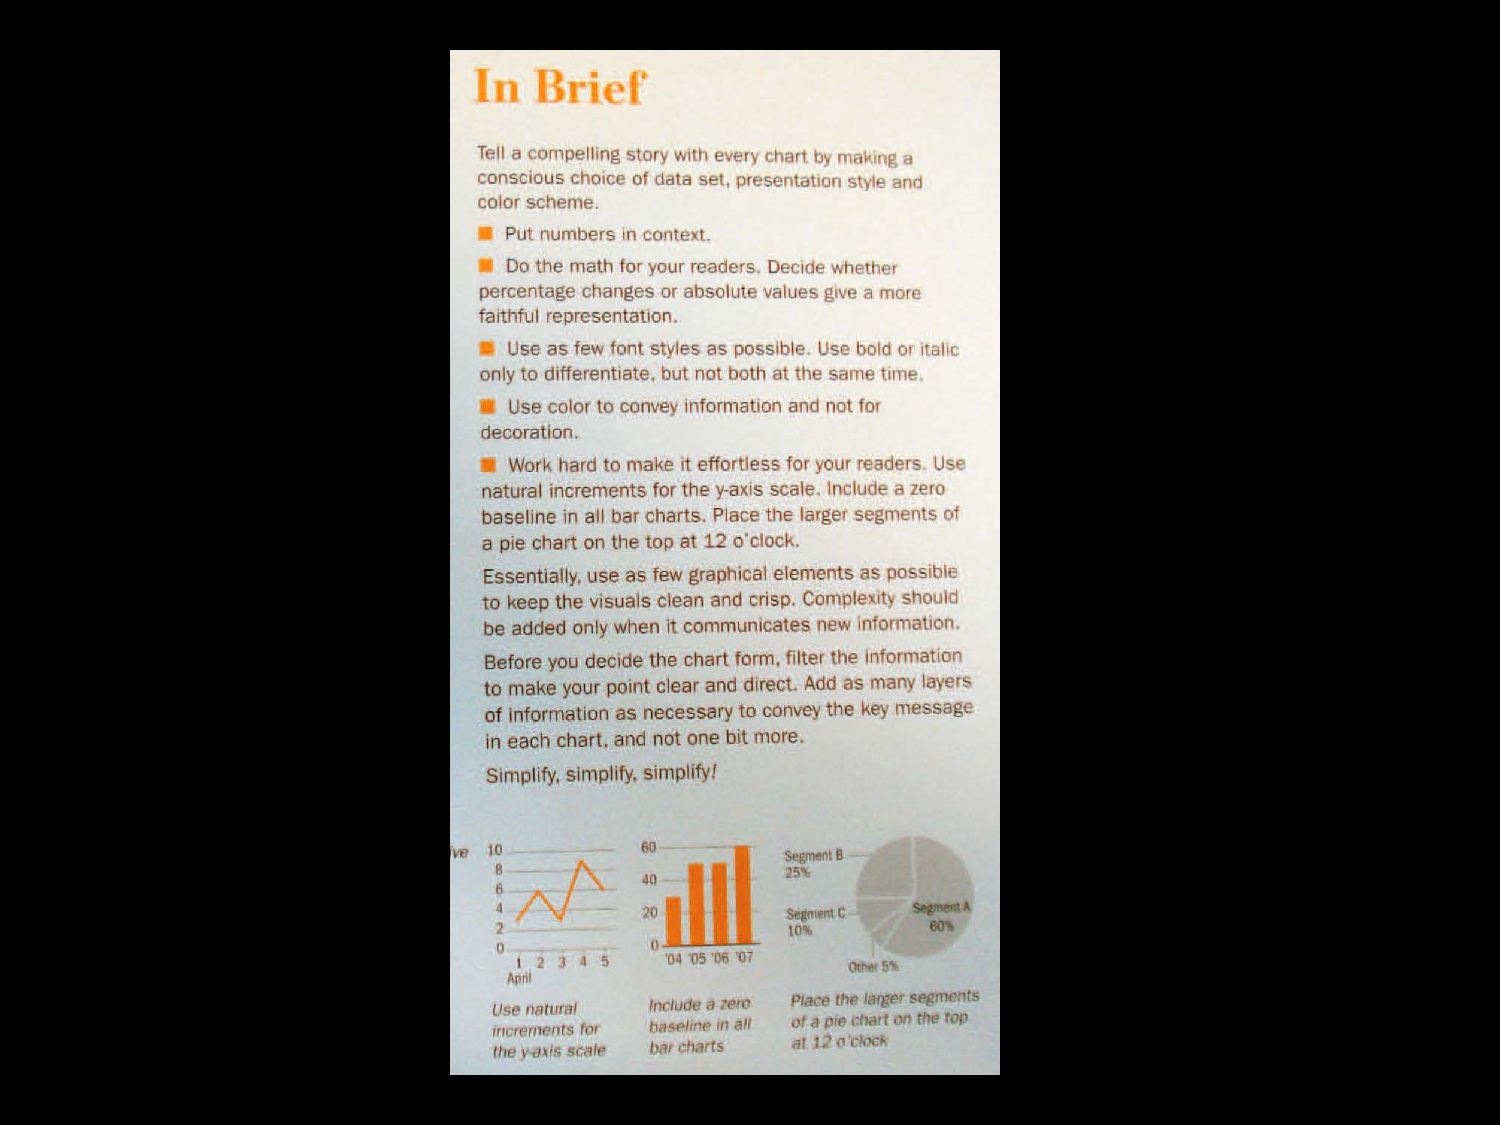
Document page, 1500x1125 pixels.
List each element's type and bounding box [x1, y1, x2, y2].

picture [449, 49, 1001, 1076]
